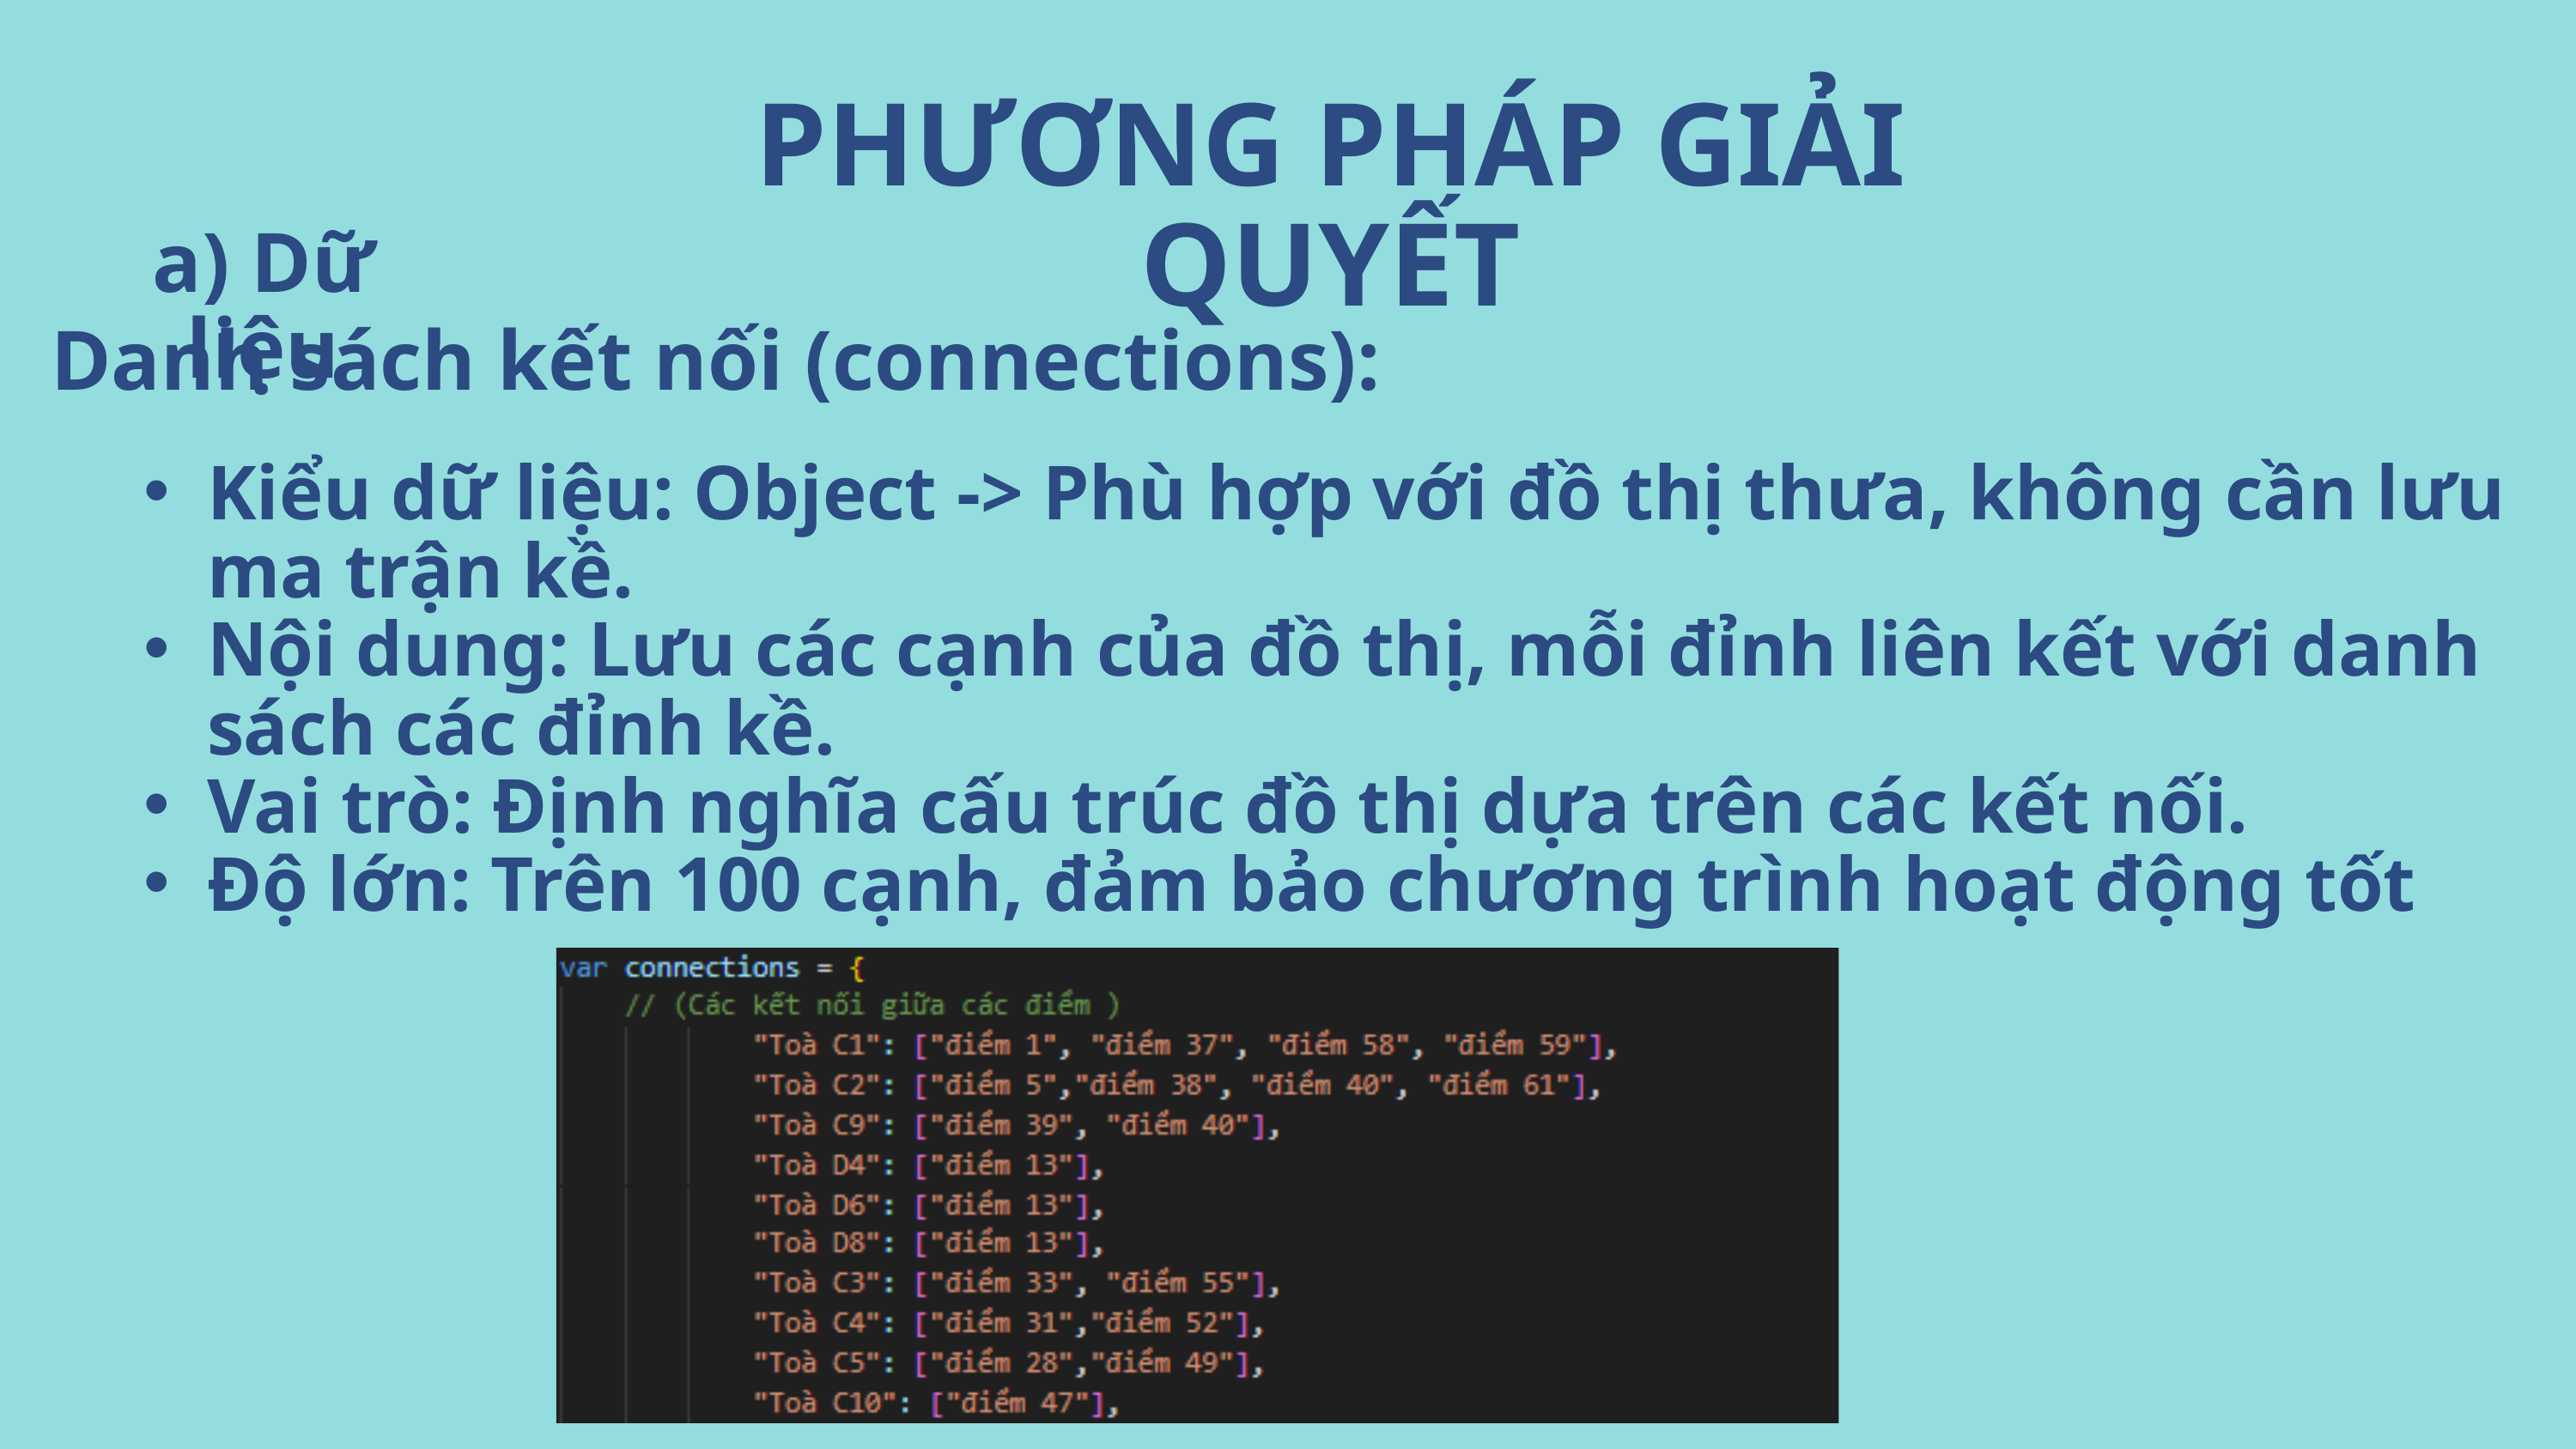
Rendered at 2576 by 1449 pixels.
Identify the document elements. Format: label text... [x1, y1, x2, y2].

text_box PHƯƠNG PHÁP GIẢI QUYẾT [591, 88, 2071, 330]
text_box a) Dữ liệu [80, 222, 447, 320]
text_box [556, 948, 1839, 1423]
text_box Kiểu dữ liệu: Object -> Phù hợp với đồ thị thưa, không cần lưu ma trận kề. Nội dung: Lưu các cạnh của đồ thị, mỗi đỉnh liên kết với danh sách các đỉnh kề. Vai trò: Định nghĩa cấu trúc đồ thị dựa trên các kết nối. Độ lớn: Trên 100 cạnh, đảm bảo chương trình hoạt động tốt [80, 456, 2576, 926]
text_box Danh sách kết nối (connections): [39, 320, 1392, 407]
